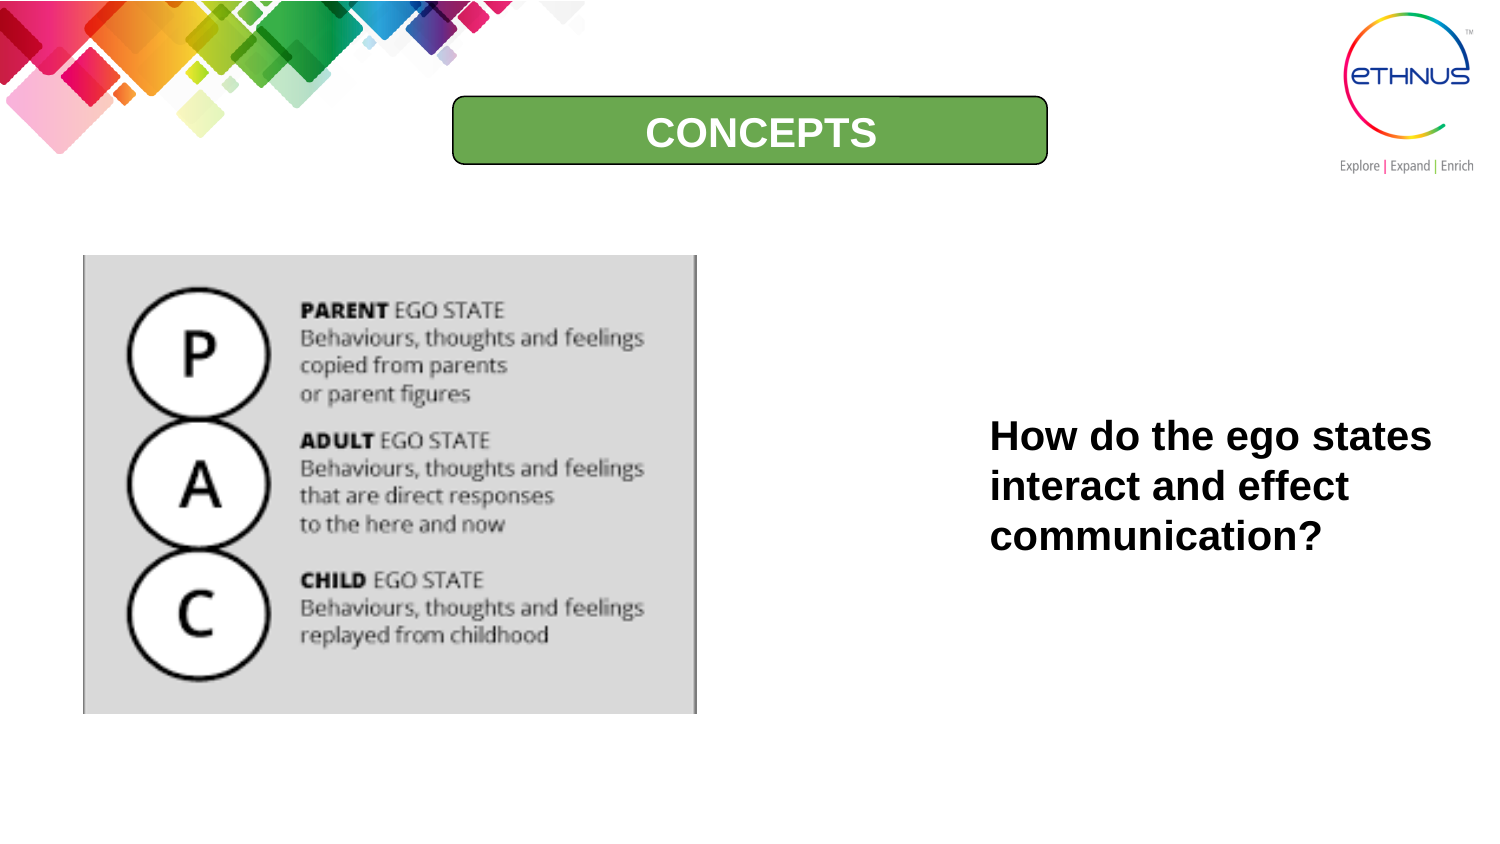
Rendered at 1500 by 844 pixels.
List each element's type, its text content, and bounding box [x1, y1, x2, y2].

picture [1327, 0, 1500, 182]
picture [83, 255, 698, 714]
picture [0, 1, 585, 154]
text_box CONCEPTS [459, 96, 1048, 165]
text_box How do the ego states interact and effect communication? [974, 393, 1467, 574]
